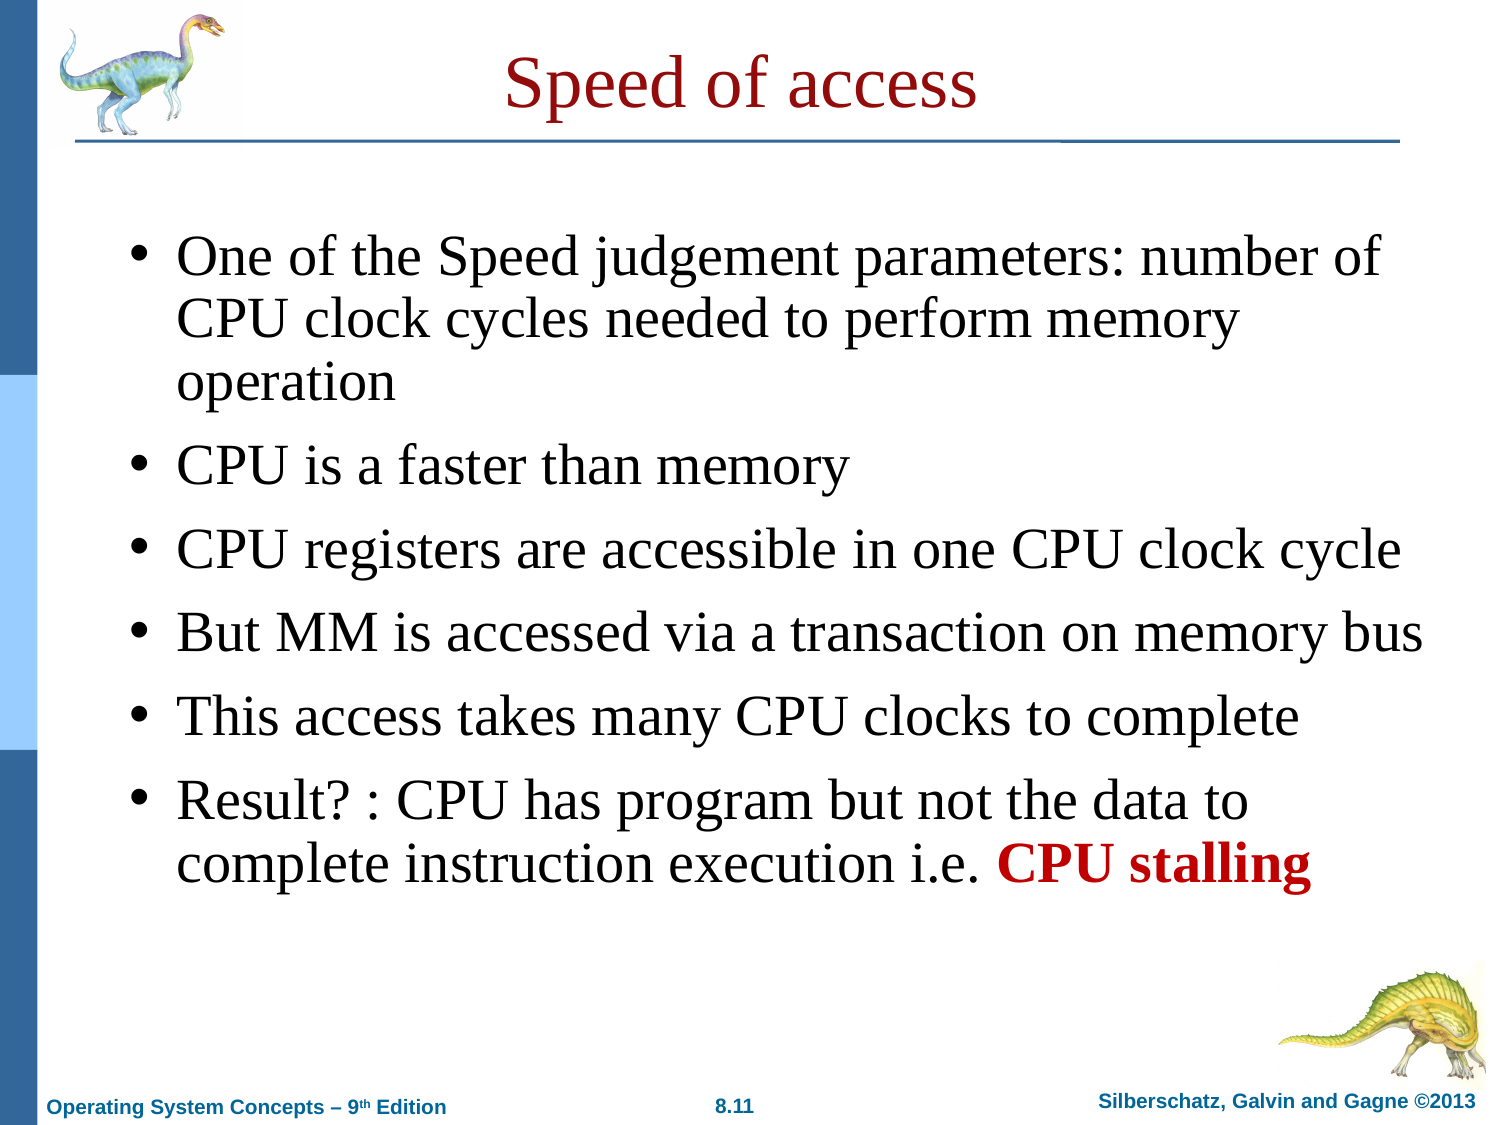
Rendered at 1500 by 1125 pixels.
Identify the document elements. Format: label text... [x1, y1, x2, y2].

picture [1275, 959, 1486, 1090]
picture [46, 0, 243, 149]
list One of the Speed judgement parameters: number of CPU clock cycles needed to perform memory operation CPU is a faster than memory CPU registers are accessible in one CPU clock cycle But MM is accessed via a transaction on memory bus This access takes many CPU clocks to complete Result? : CPU has program but not the data to complete instruction execution i.e. CPU stalling [114, 217, 1465, 960]
title Speed of access [134, 35, 1349, 179]
